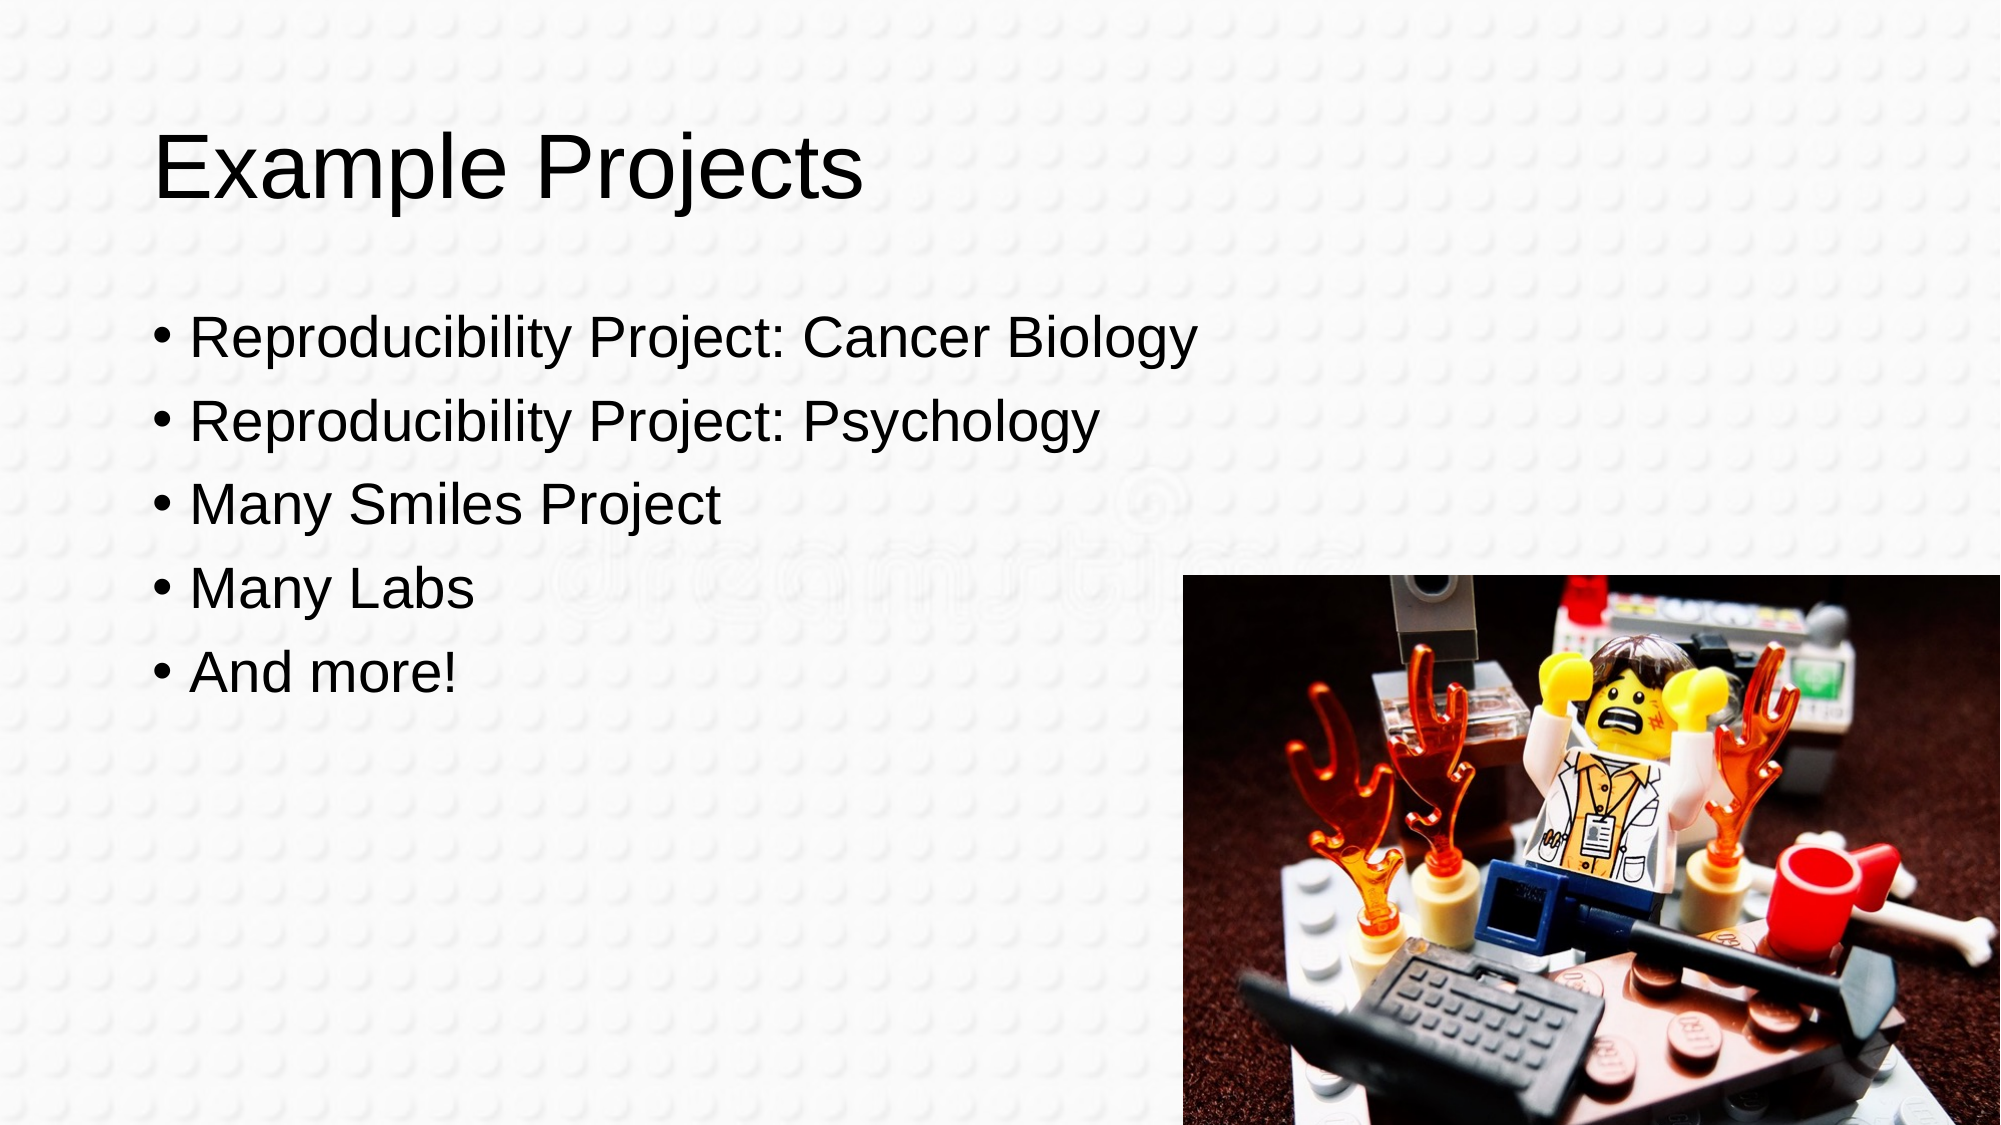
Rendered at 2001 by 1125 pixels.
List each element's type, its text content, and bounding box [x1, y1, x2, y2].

picture [1183, 575, 2000, 1125]
list Reproducibility Project: Cancer Biology Reproducibility Project: Psychology Many Smiles Project Many Labs And more! [137, 299, 1863, 1014]
title Example Projects [137, 59, 1863, 278]
